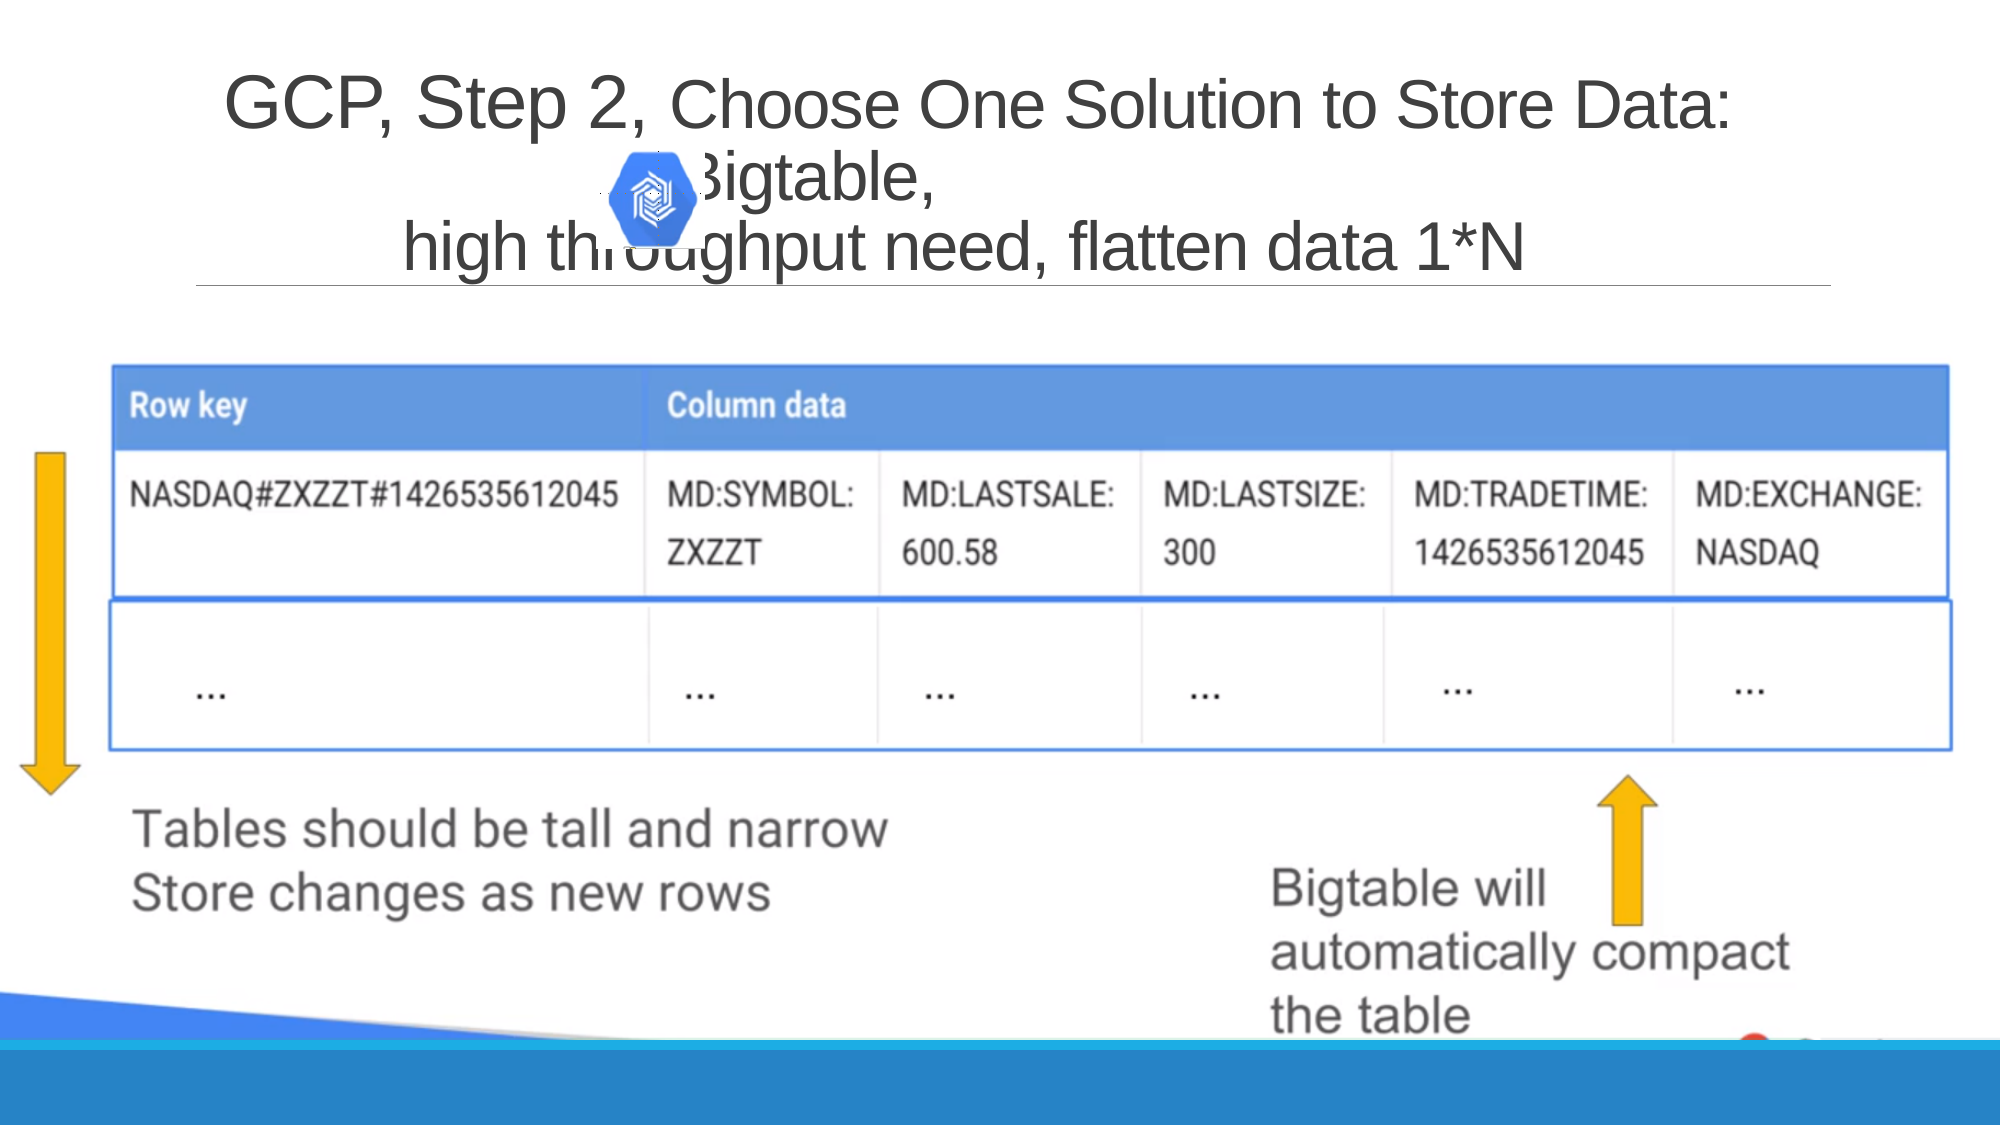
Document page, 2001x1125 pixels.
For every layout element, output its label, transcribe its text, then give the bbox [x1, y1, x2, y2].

picture [0, 313, 2000, 1041]
text_box GCP, Step 2, Choose One Solution to Store Data: Bigtable, high throughput need, flatten data 1*N [208, 54, 2000, 293]
picture [595, 149, 706, 249]
